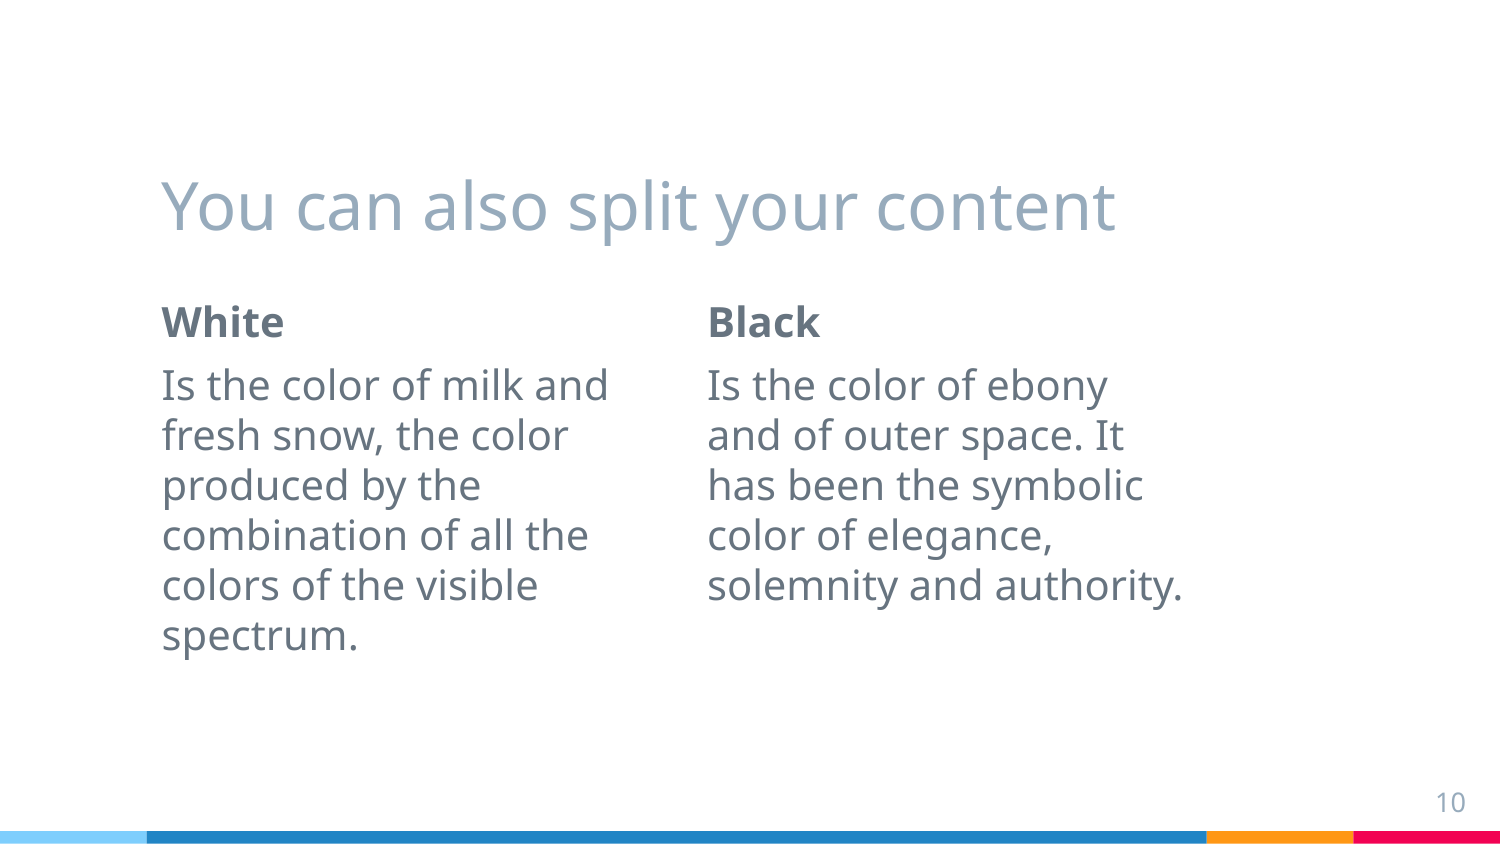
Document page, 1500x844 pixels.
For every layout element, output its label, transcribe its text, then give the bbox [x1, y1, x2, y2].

list White Is the color of milk and fresh snow, the color produced by the combination of all the colors of the visible spectrum. [146, 281, 662, 562]
list Black Is the color of ebony and of outer space. It has been the symbolic color of elegance, solemnity and authority. [692, 281, 1207, 562]
slide_number 10 [1391, 770, 1482, 822]
title You can also split your content [146, 118, 1207, 259]
